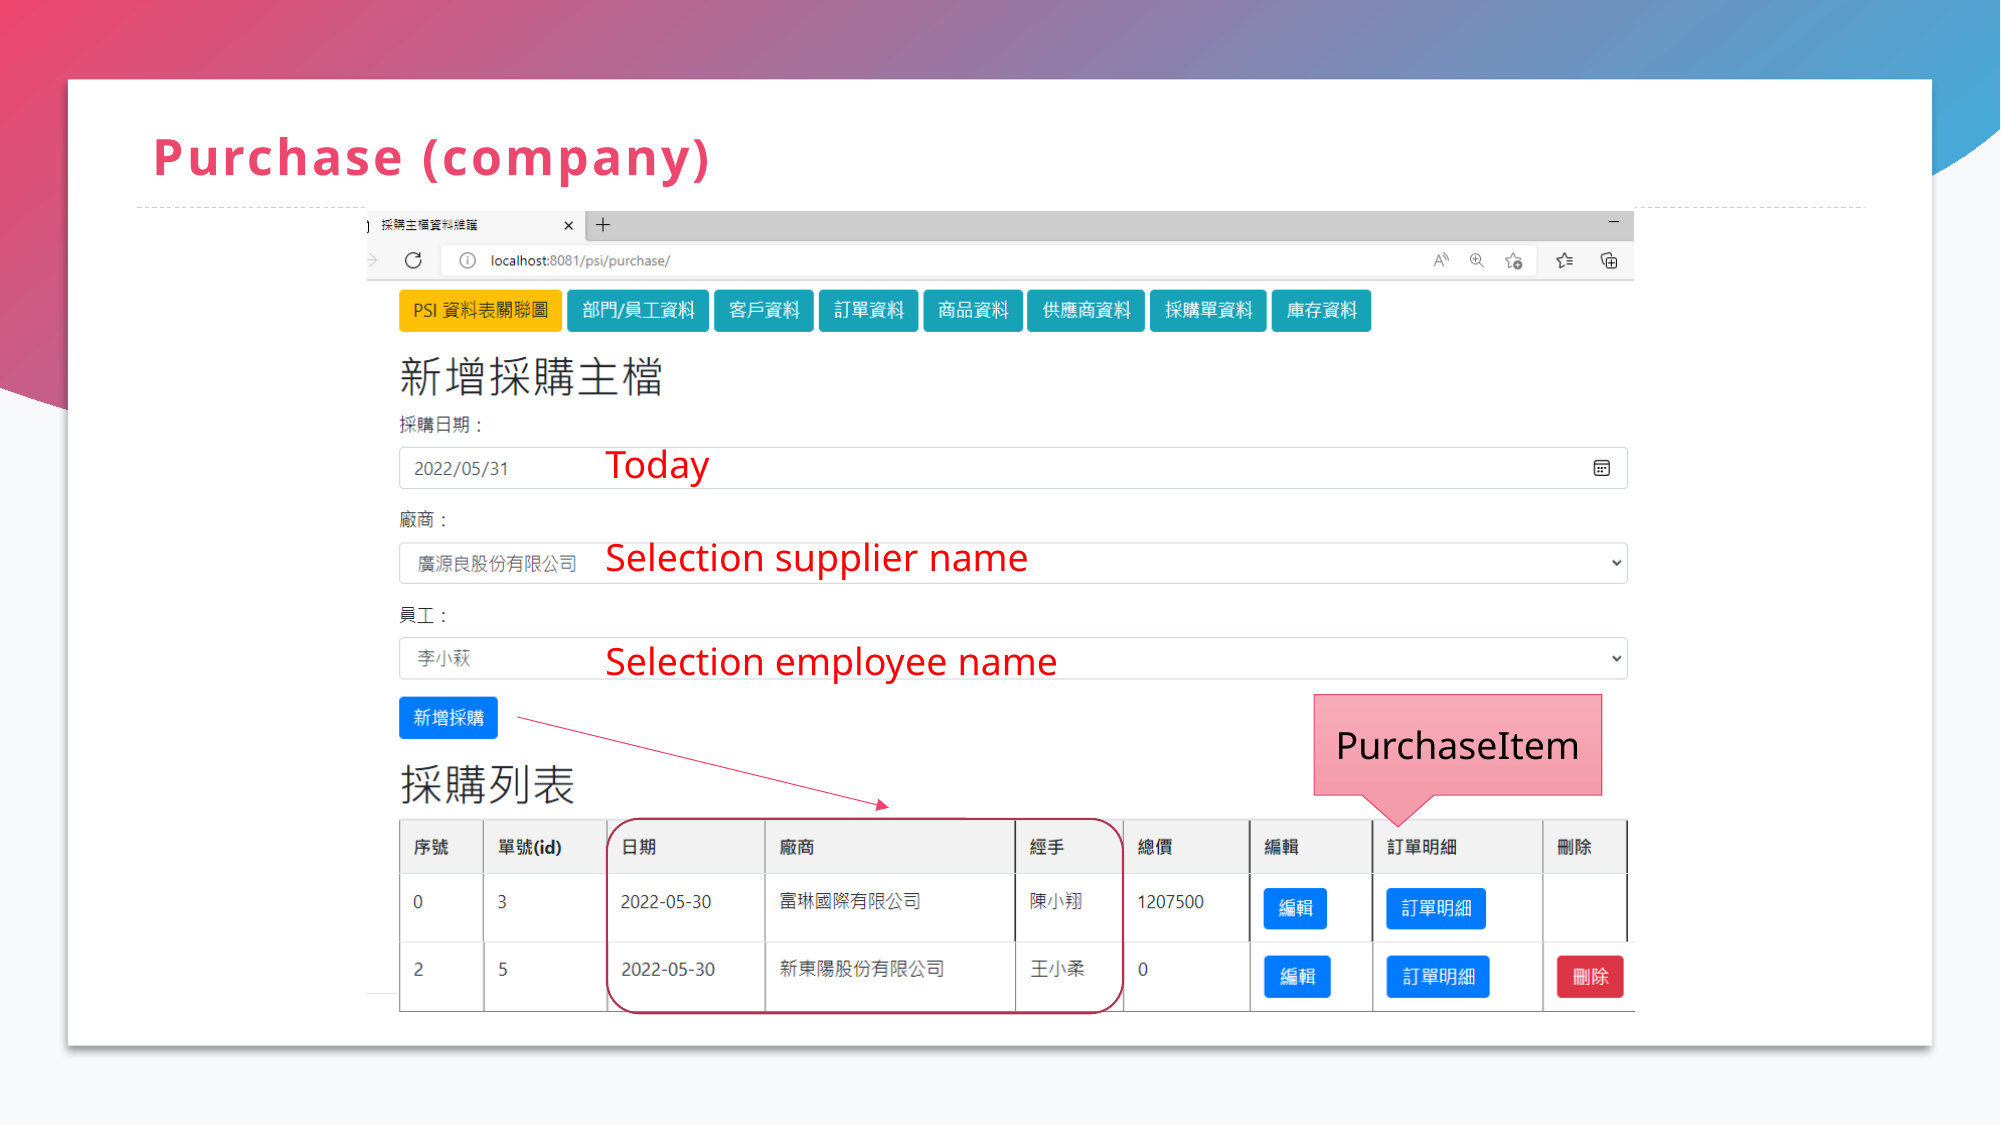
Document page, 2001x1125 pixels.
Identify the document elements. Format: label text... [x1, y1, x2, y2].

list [366, 207, 1635, 1014]
title Purchase (company) [137, 111, 1863, 208]
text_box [517, 716, 889, 808]
